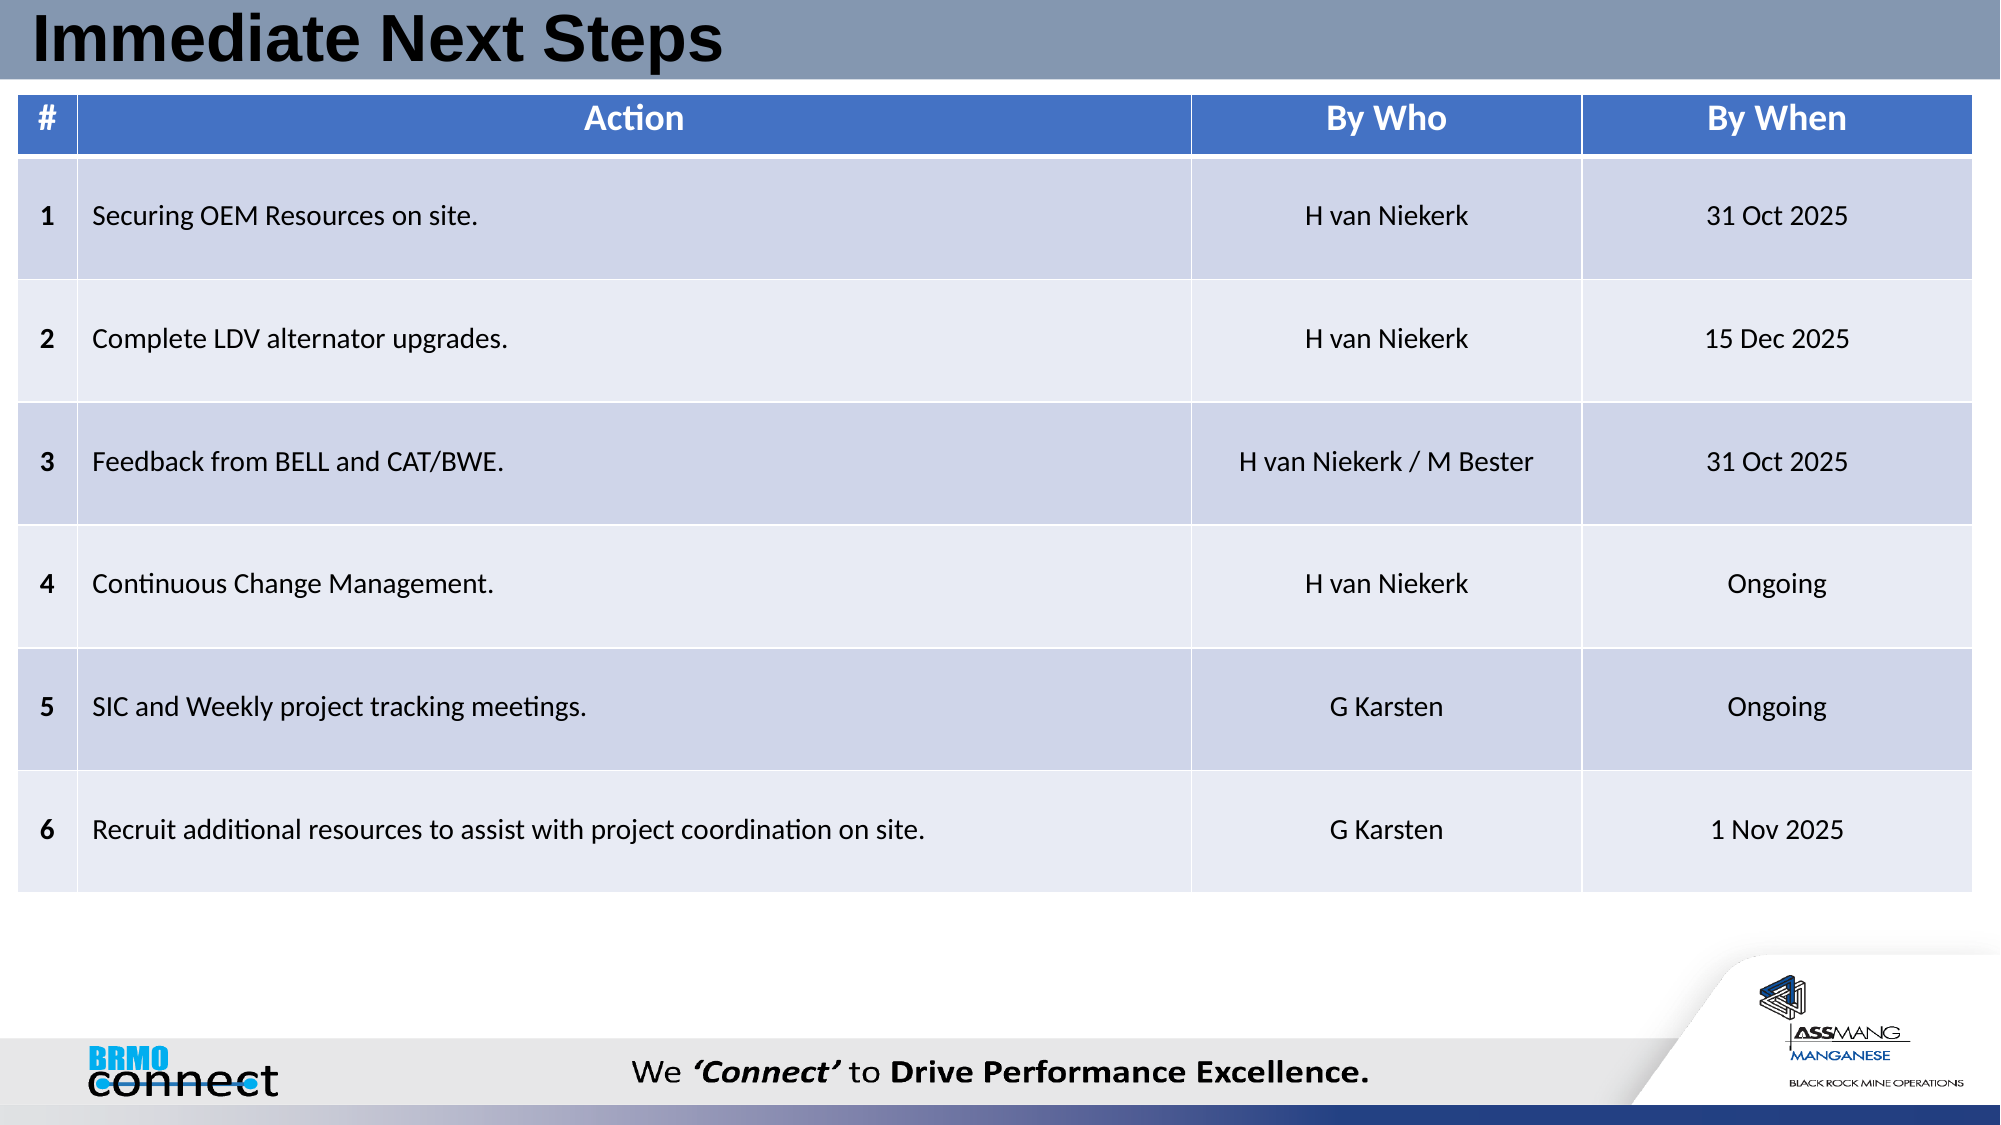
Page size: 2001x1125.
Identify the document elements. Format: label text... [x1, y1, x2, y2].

table_header Action [78, 95, 1191, 154]
table_cell G Karsten [1192, 771, 1581, 892]
picture [0, 906, 2000, 1125]
table_cell 6 [18, 771, 77, 892]
table_cell 31 Oct 2025 [1583, 403, 1972, 524]
table_cell G Karsten [1192, 649, 1581, 770]
table_cell Securing OEM Resources on site. [78, 159, 1191, 279]
table_cell Ongoing [1583, 526, 1972, 647]
table_header By When [1583, 95, 1972, 154]
table_cell H van Niekerk [1192, 159, 1581, 279]
table_header # [18, 95, 77, 154]
table_cell Feedback from BELL and CAT/BWE. [78, 403, 1191, 524]
table_cell Continuous Change Management. [78, 526, 1191, 647]
table_cell 2 [18, 280, 77, 401]
table_cell H van Niekerk [1192, 280, 1581, 401]
table_header By Who [1192, 95, 1581, 154]
table_cell 1 [18, 159, 77, 279]
table_cell SIC and Weekly project tracking meetings. [78, 649, 1191, 770]
table_cell 15 Dec 2025 [1583, 280, 1972, 401]
table_cell 4 [18, 526, 77, 647]
table_cell H van Niekerk [1192, 526, 1581, 647]
table_cell Recruit additional resources to assist with project coordination on site. [78, 771, 1191, 892]
table_cell Complete LDV alternator upgrades. [78, 280, 1191, 401]
table_cell 1 Nov 2025 [1583, 771, 1972, 892]
table_cell 3 [18, 403, 77, 524]
table_cell 31 Oct 2025 [1583, 159, 1972, 279]
title Immediate Next Steps [17, 0, 1973, 80]
table_cell Ongoing [1583, 649, 1972, 770]
table_cell H van Niekerk / M Bester [1192, 403, 1581, 524]
table_cell 5 [18, 649, 77, 770]
